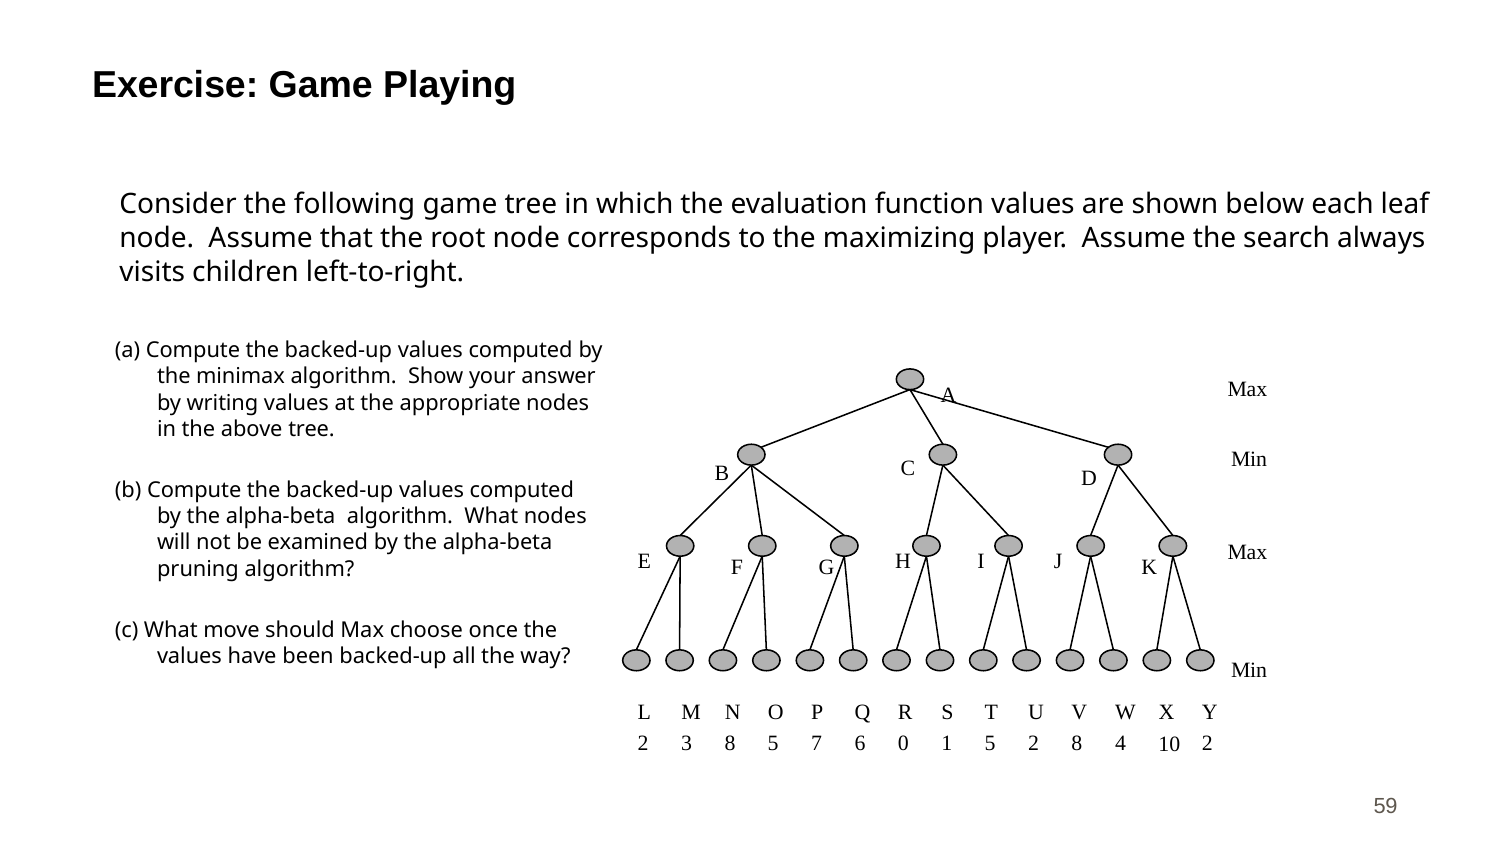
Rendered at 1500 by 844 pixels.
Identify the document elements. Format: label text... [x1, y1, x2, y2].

title Exercise: Game Playing [76, 27, 1415, 113]
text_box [622, 367, 1284, 764]
list (a) Compute the backed-up values computed by the minimax algorithm. Show your answer by writing values at the appropriate nodes in the above tree. (b) Compute the backed-up values computed by the alpha-beta algorithm. What nodes will not be examined by the alpha-beta pruning algorithm? (c) What move should Max choose once the values have been backed-up all the way? [99, 338, 619, 737]
text_box Consider the following game tree in which the evaluation function values are shown below each leaf node. Assume that the root node corresponds to the maximizing player. Assume the search always visits children left-to-right. [62, 178, 1463, 338]
slide_number 59 [1099, 768, 1413, 826]
